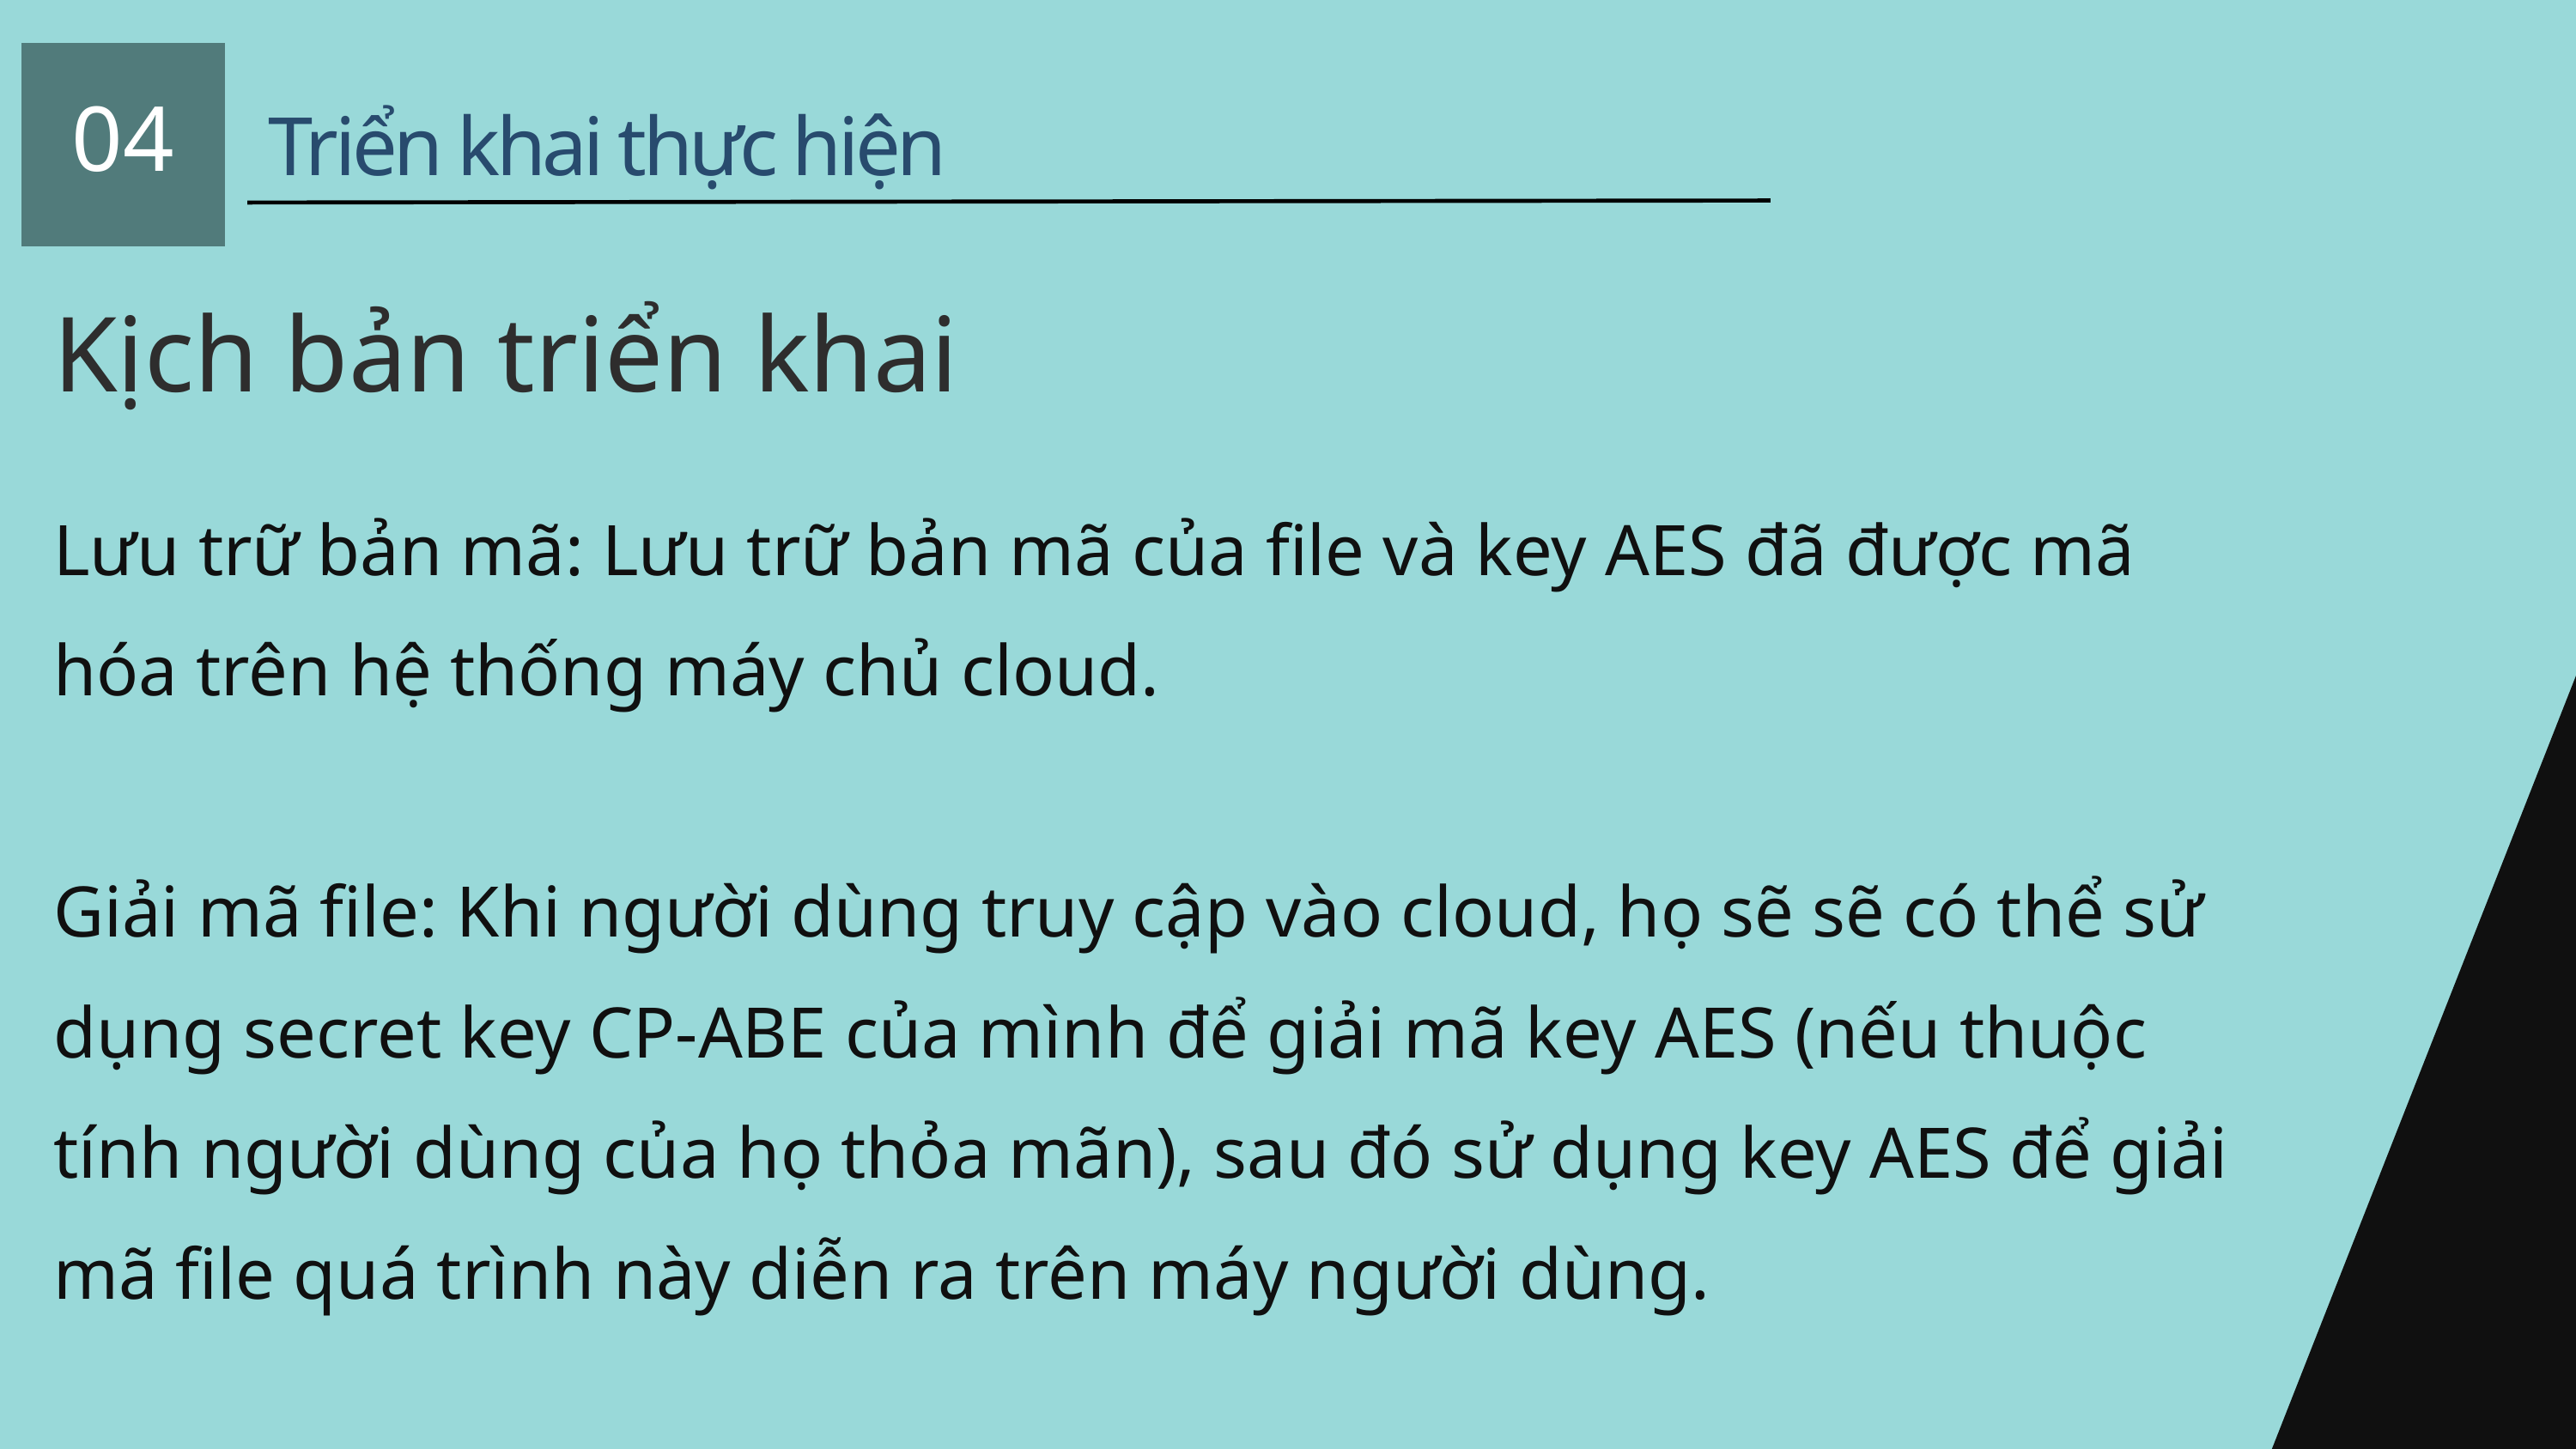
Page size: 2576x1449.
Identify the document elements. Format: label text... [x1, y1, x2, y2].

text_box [2392, 531, 2576, 1449]
text_box Kịch bản triển khai [53, 298, 1104, 413]
text_box Lưu trữ bản mã: Lưu trữ bản mã của file và key AES đã được mã hóa trên hệ thống máy chủ cloud. Giải mã file: Khi người dùng truy cập vào cloud, họ sẽ sẽ có thể sử dụng secret key CP-ABE của mình để giải mã key AES (nếu thuộc tính người dùng của họ thỏa mãn), sau đó sử dụng key AES để giải mã file quá trình này diễn ra trên máy người dùng. [53, 468, 2263, 1434]
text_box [21, 42, 226, 247]
text_box Triển khai thực hiện [247, 105, 1771, 192]
